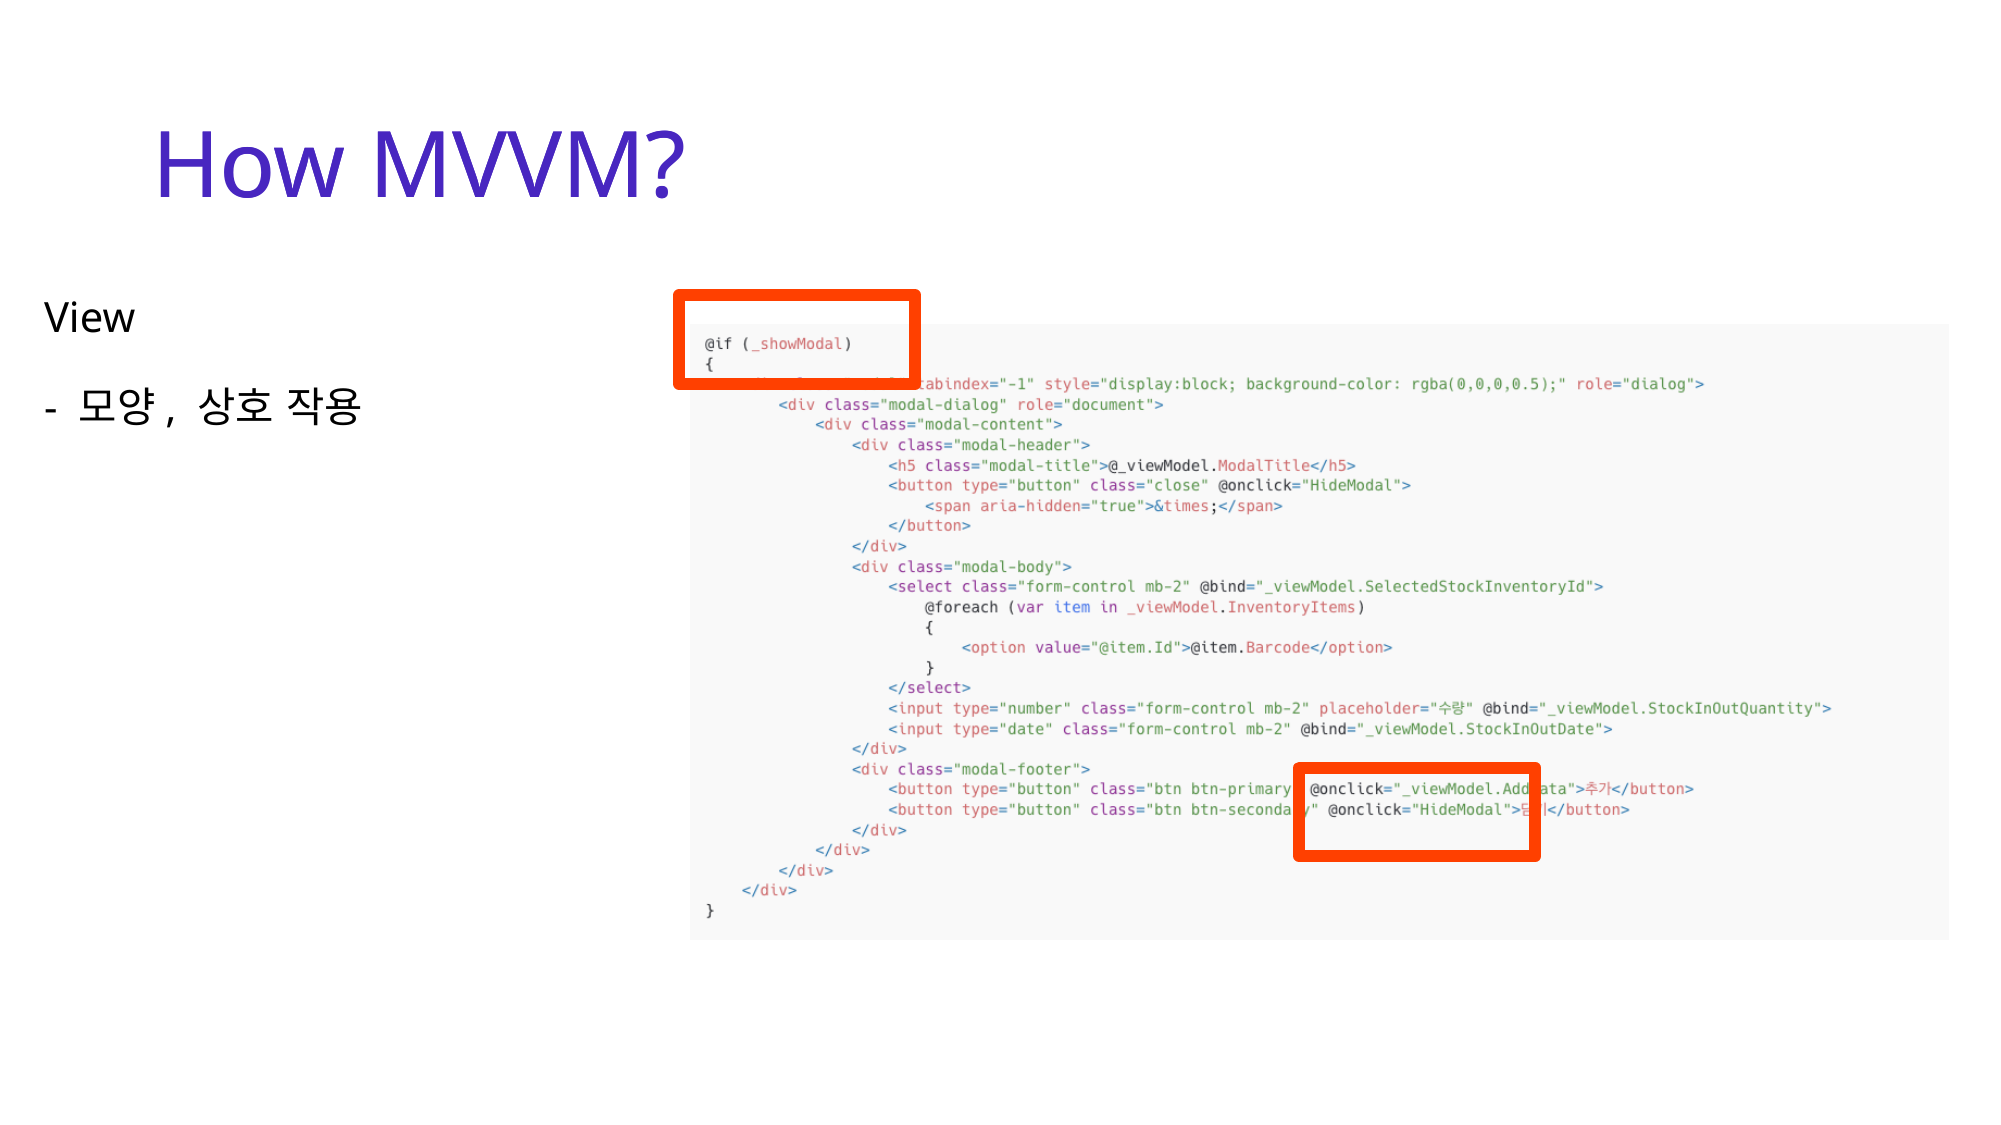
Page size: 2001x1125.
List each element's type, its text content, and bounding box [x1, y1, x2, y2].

text_box [679, 295, 916, 384]
picture [690, 324, 1949, 940]
text_box How MVVM? [137, 59, 1862, 277]
text_box View - 모양, 상호 작용 [29, 255, 1754, 473]
